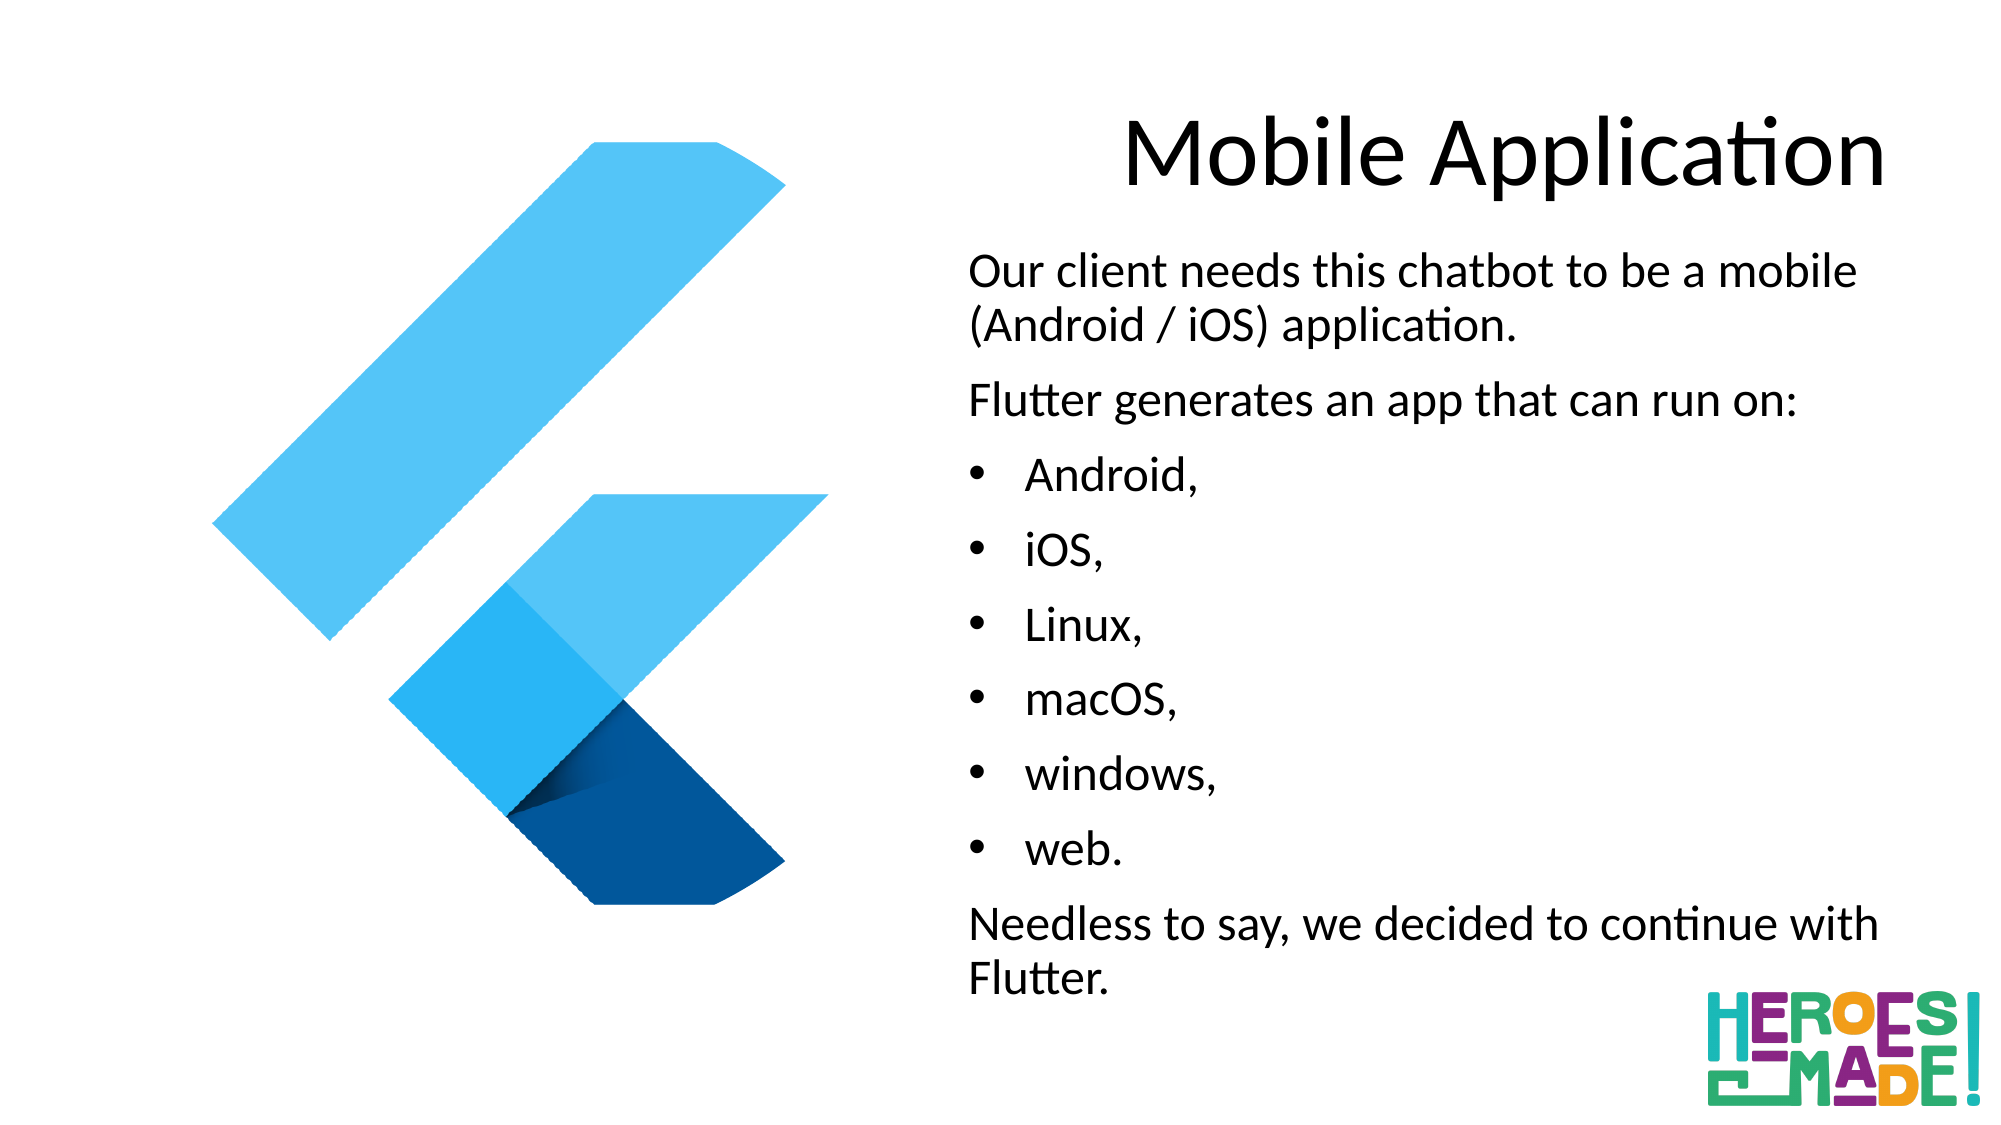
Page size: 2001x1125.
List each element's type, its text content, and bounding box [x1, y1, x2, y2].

subtitle Our client needs this chatbot to be a mobile (Android / iOS) application. Flutter generates an app that can run on: Android, iOS, Linux, macOS, windows, web. Needless to say, we decided to continue with Flutter. [945, 237, 1916, 1078]
title Mobile Application [1062, 47, 1947, 215]
picture [1708, 991, 1980, 1106]
picture [103, 97, 954, 948]
